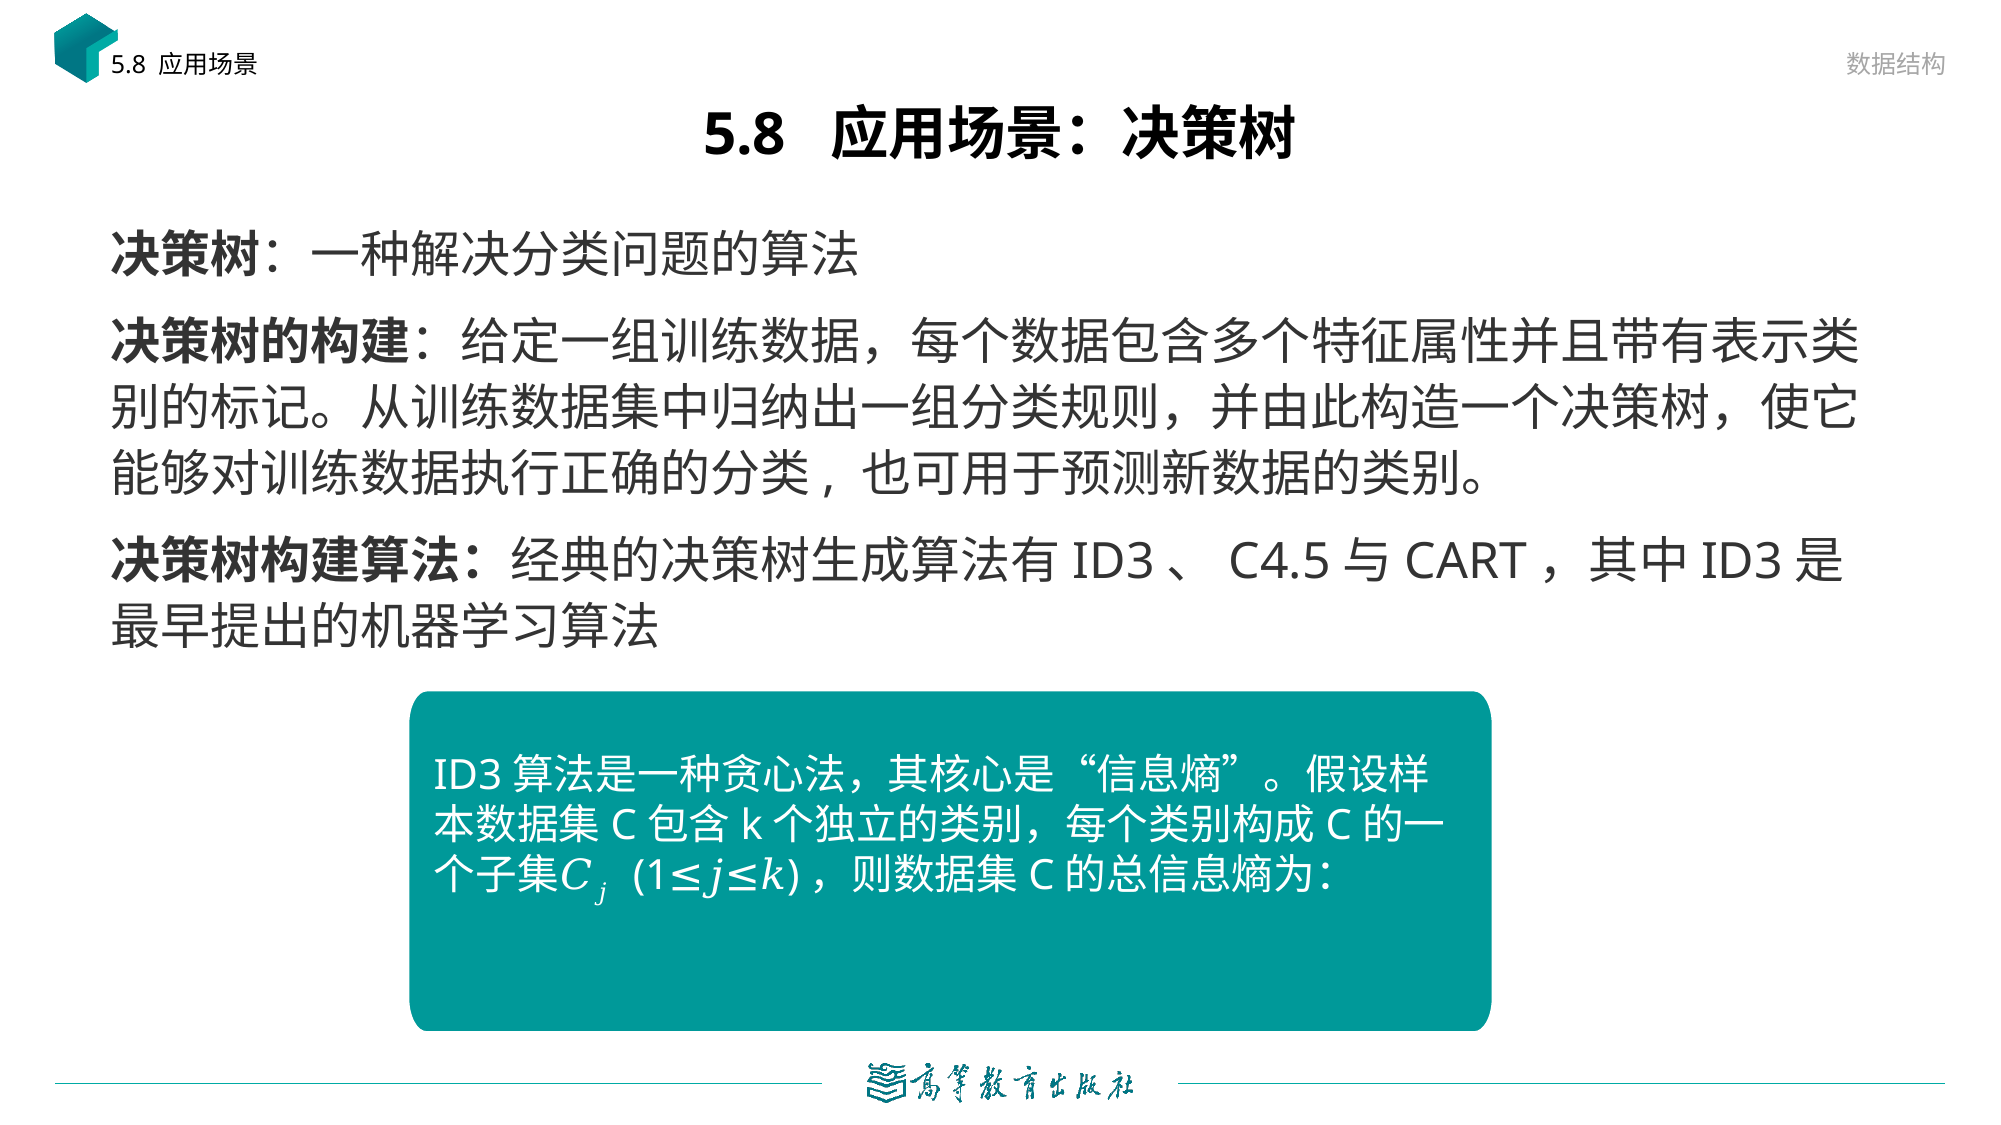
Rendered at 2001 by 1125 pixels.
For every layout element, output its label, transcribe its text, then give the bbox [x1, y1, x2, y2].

list 决策树：一种解决分类问题的算法 决策树的构建：给定一组训练数据，每个数据包含多个特征属性并且带有表示类别的标记。从训练数据集中归纳出一组分类规则，并由此构造一个决策树，使它能够对训练数据执行正确的分类, 也可用于预测新数据的类别。 决策树构建算法：经典的决策树生成算法有ID3、C4.5与CART，其中ID3是最早提出的机器学习算法 [95, 209, 1910, 1046]
title 5.8 应用场景：决策树 [137, 92, 1863, 178]
list 数据结构 [1115, 32, 1962, 86]
subtitle 5.8 应用场景 [95, 44, 894, 99]
picture [867, 1063, 1133, 1103]
